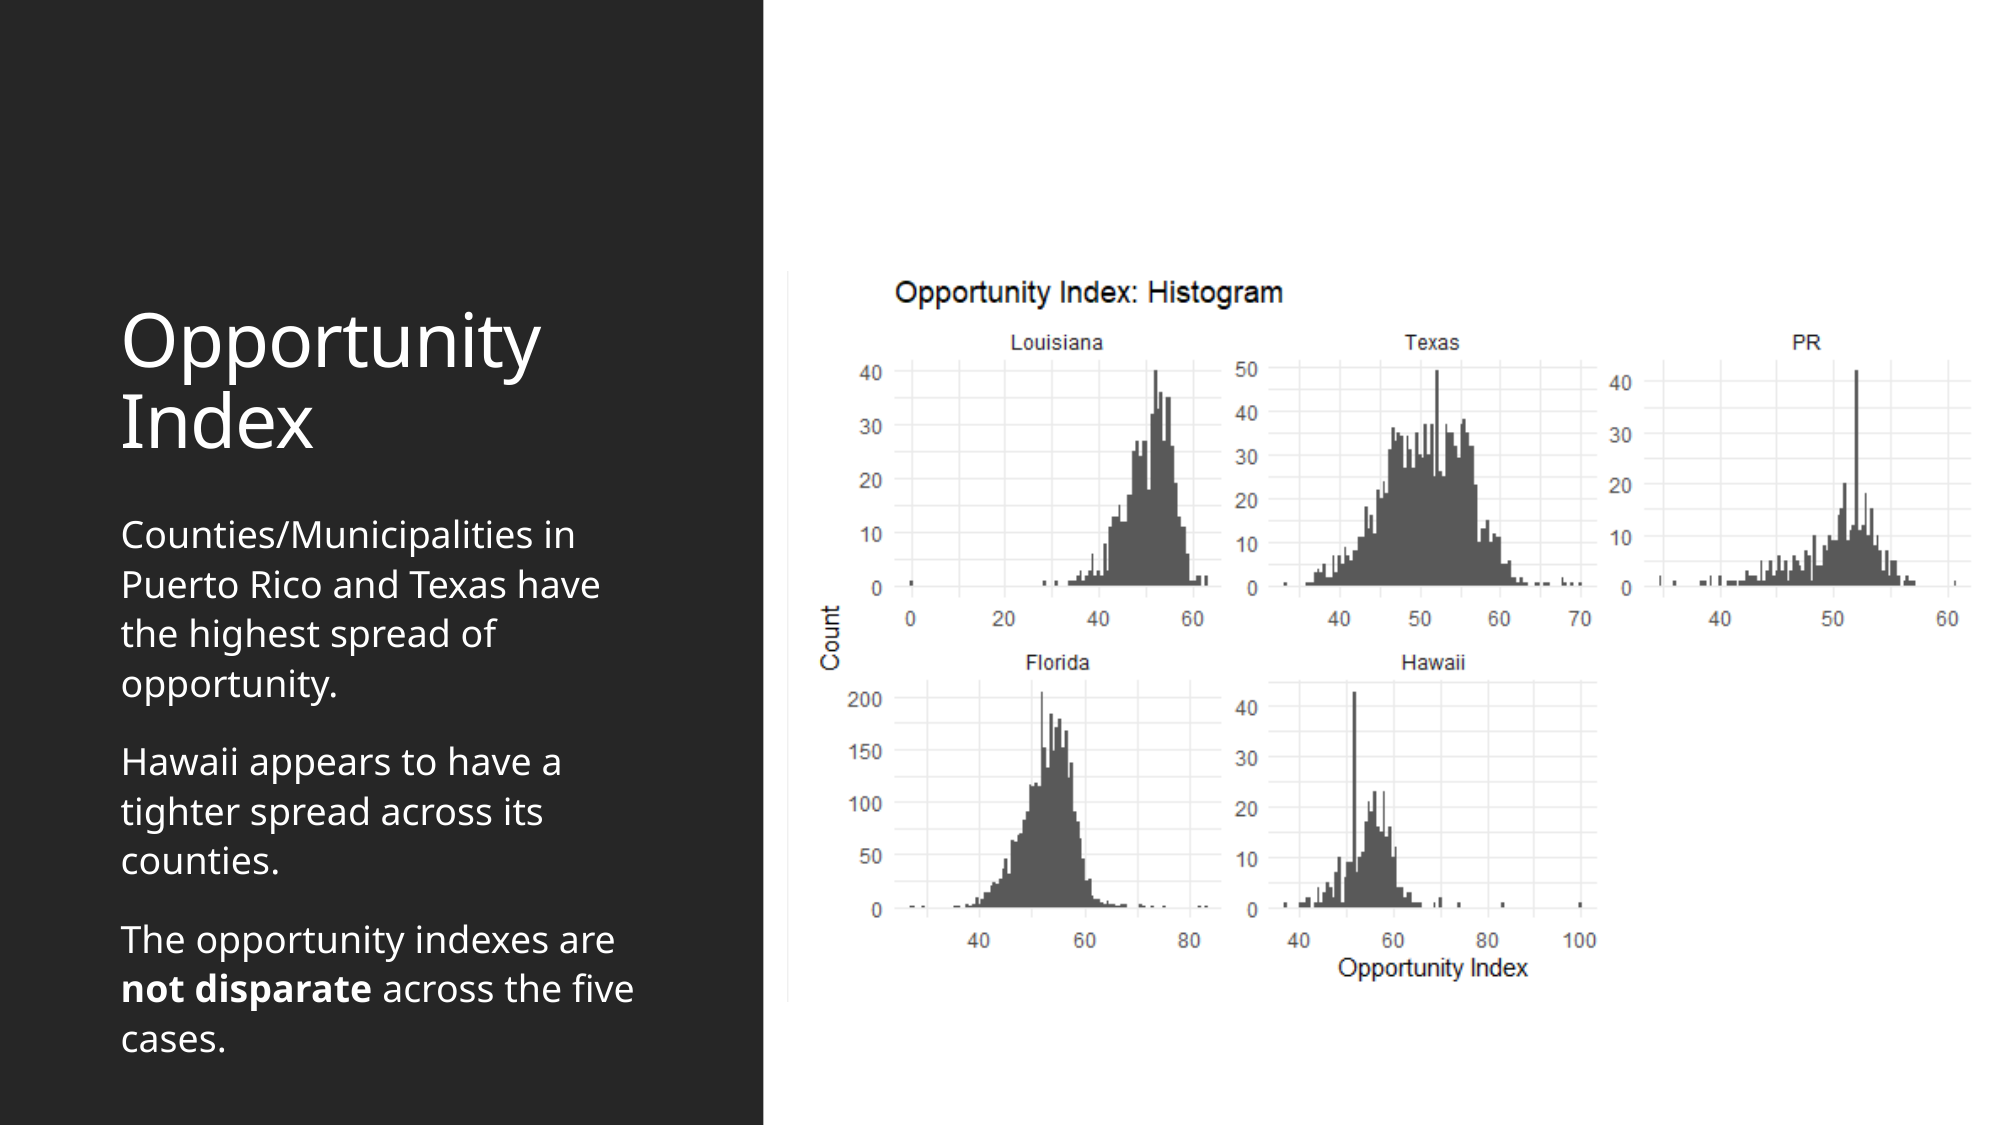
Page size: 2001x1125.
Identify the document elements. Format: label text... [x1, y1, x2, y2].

title Opportunity Index [105, 128, 683, 473]
picture [786, 270, 2000, 1003]
list Counties/Municipalities in Puerto Rico and Texas have the highest spread of opportunity. Hawaii appears to have a tighter spread across its counties. The opportunity indexes are not disparate across the five cases. [105, 499, 683, 1002]
